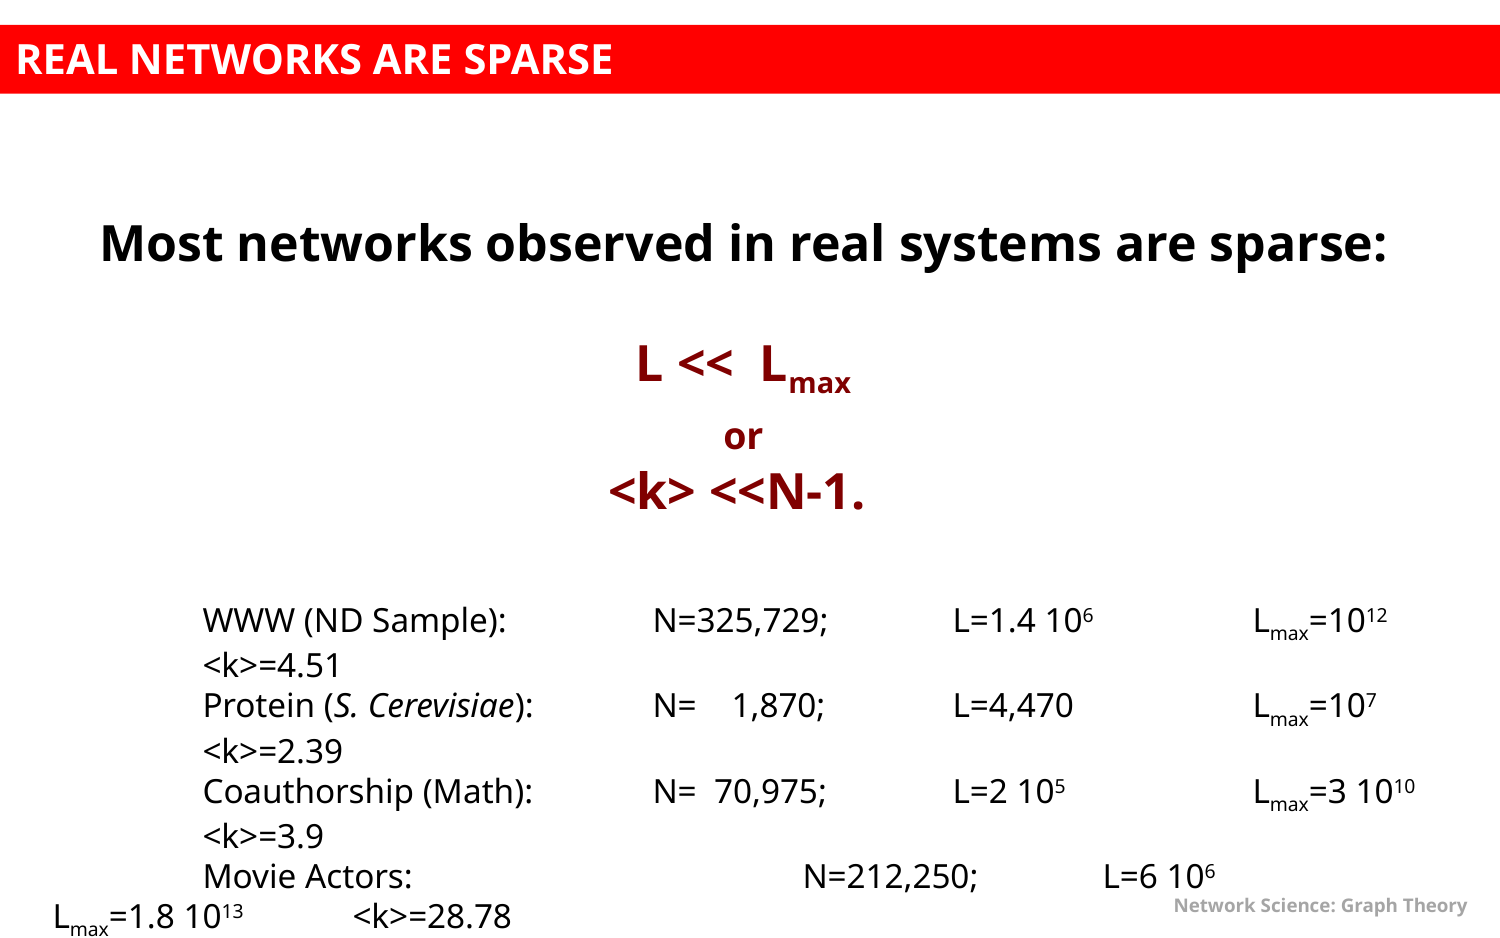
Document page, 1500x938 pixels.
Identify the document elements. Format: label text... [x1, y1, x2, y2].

text_box Network Science: Graph Theory [1062, 885, 1488, 924]
text_box Most networks observed in real systems are sparse: L << Lmax or <k> <<N-1. WWW (ND Sample): N=325,729; L=1.4 106 Lmax=1012 <k>=4.51 Protein (S. Cerevisiae): N= 1,870; L=4,470 Lmax=107 <k>=2.39 Coauthorship (Math): N= 70,975; L=2 105 Lmax=3 1010 <k>=3.9 Movie Actors: N=212,250; L=6 106 Lmax=1.8 1013 <k>=28.78 (Source: Albert, Barabasi, RMP2002) [37, 203, 1463, 886]
text_box REAL NETWORKS ARE SPARSE [0, 24, 1500, 94]
